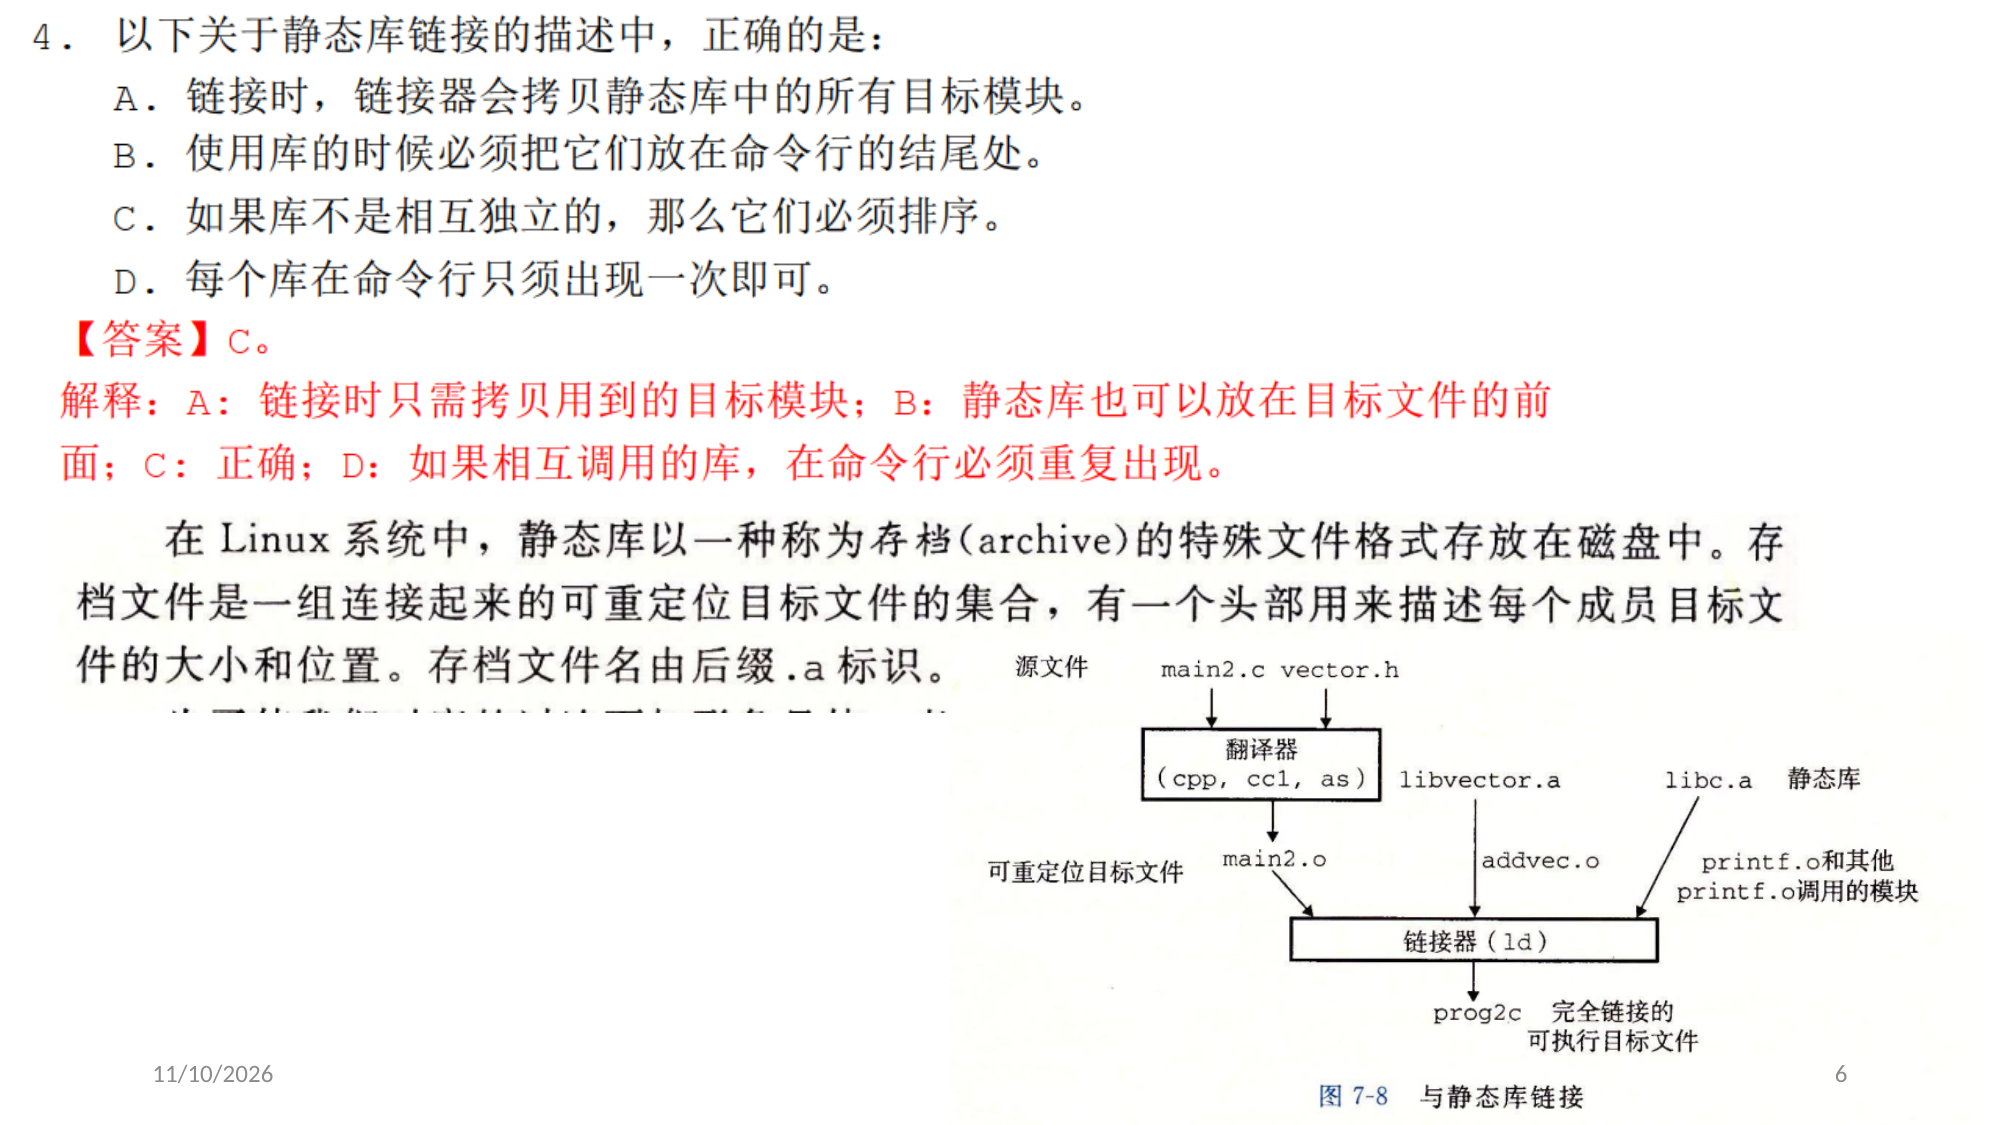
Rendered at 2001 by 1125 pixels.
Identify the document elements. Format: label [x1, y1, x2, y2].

picture [25, 305, 1594, 512]
picture [57, 514, 1973, 1125]
text_box [25, 7, 1109, 305]
slide_number [137, 1042, 588, 1103]
